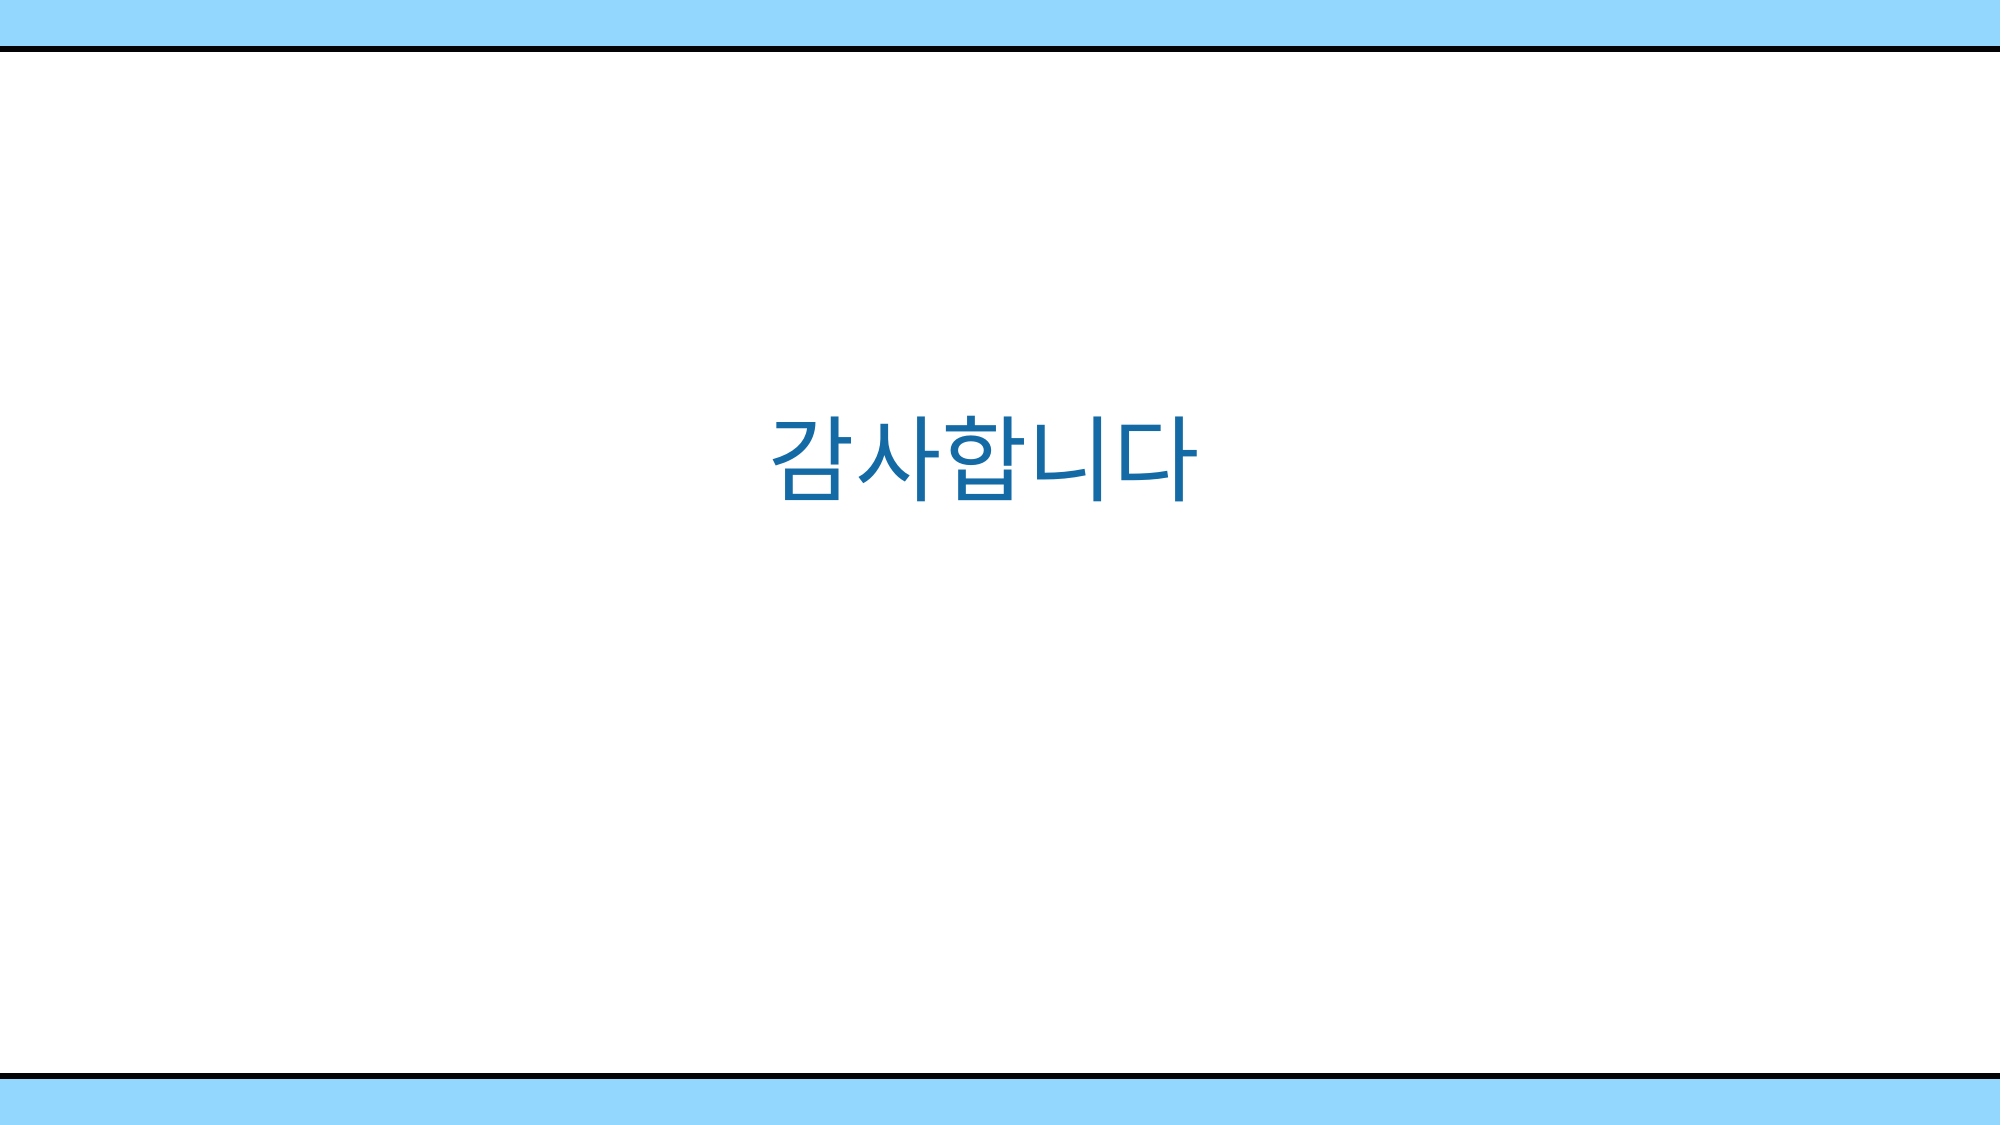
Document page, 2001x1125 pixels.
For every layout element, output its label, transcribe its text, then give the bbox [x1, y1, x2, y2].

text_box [0, 0, 2000, 52]
text_box 감사합니다 [754, 393, 1697, 521]
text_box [0, 1073, 2000, 1125]
